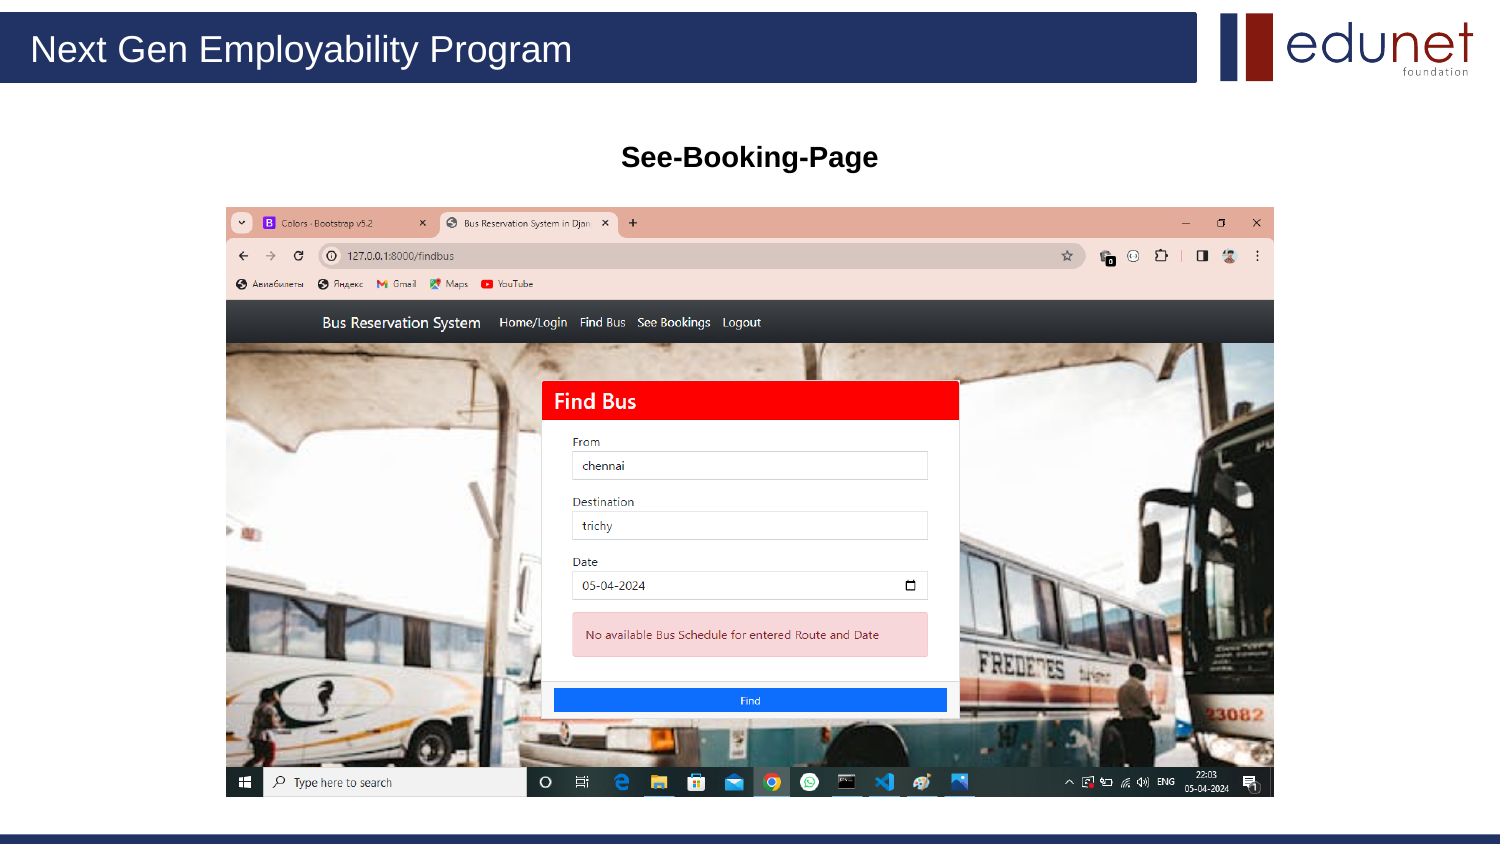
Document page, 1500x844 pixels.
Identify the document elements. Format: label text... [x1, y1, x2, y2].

picture [226, 207, 1274, 797]
title See-Booking-Page [103, 104, 1397, 208]
picture [1279, 14, 1482, 83]
